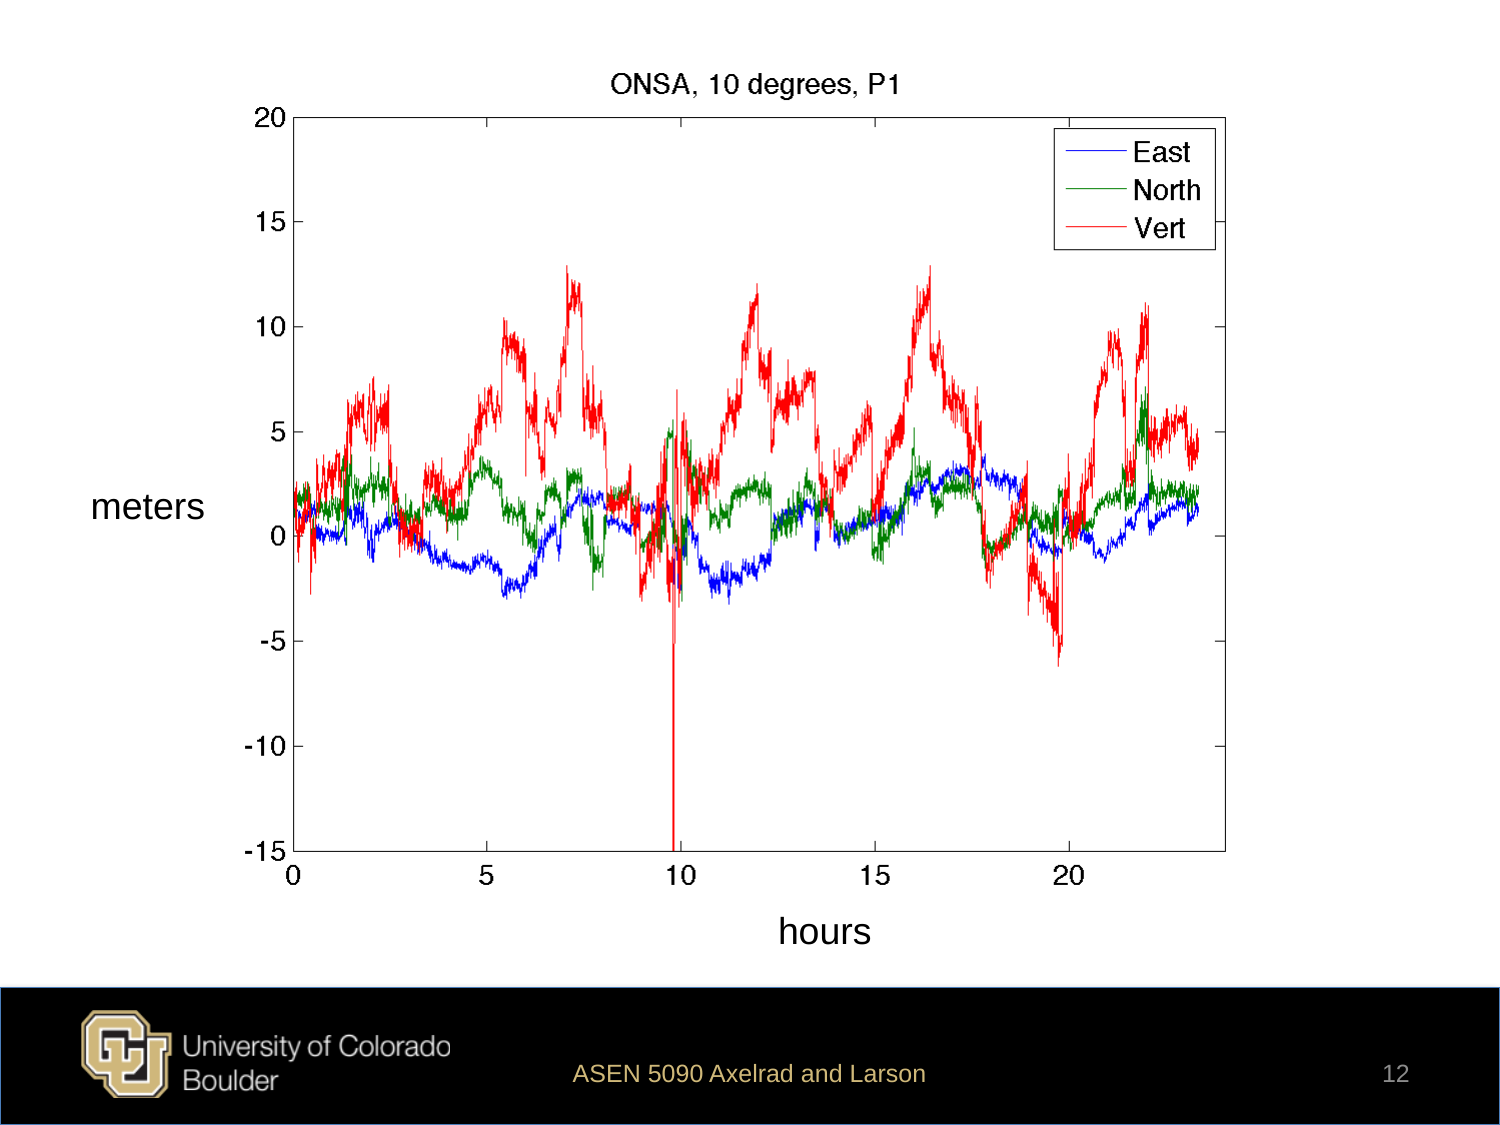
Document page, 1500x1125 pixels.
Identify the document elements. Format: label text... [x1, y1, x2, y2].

slide_number 12 [1074, 1042, 1425, 1103]
text_box meters [75, 474, 132, 535]
picture [137, 49, 1339, 951]
footer ASEN 5090 Axelrad and Larson [512, 1042, 988, 1103]
